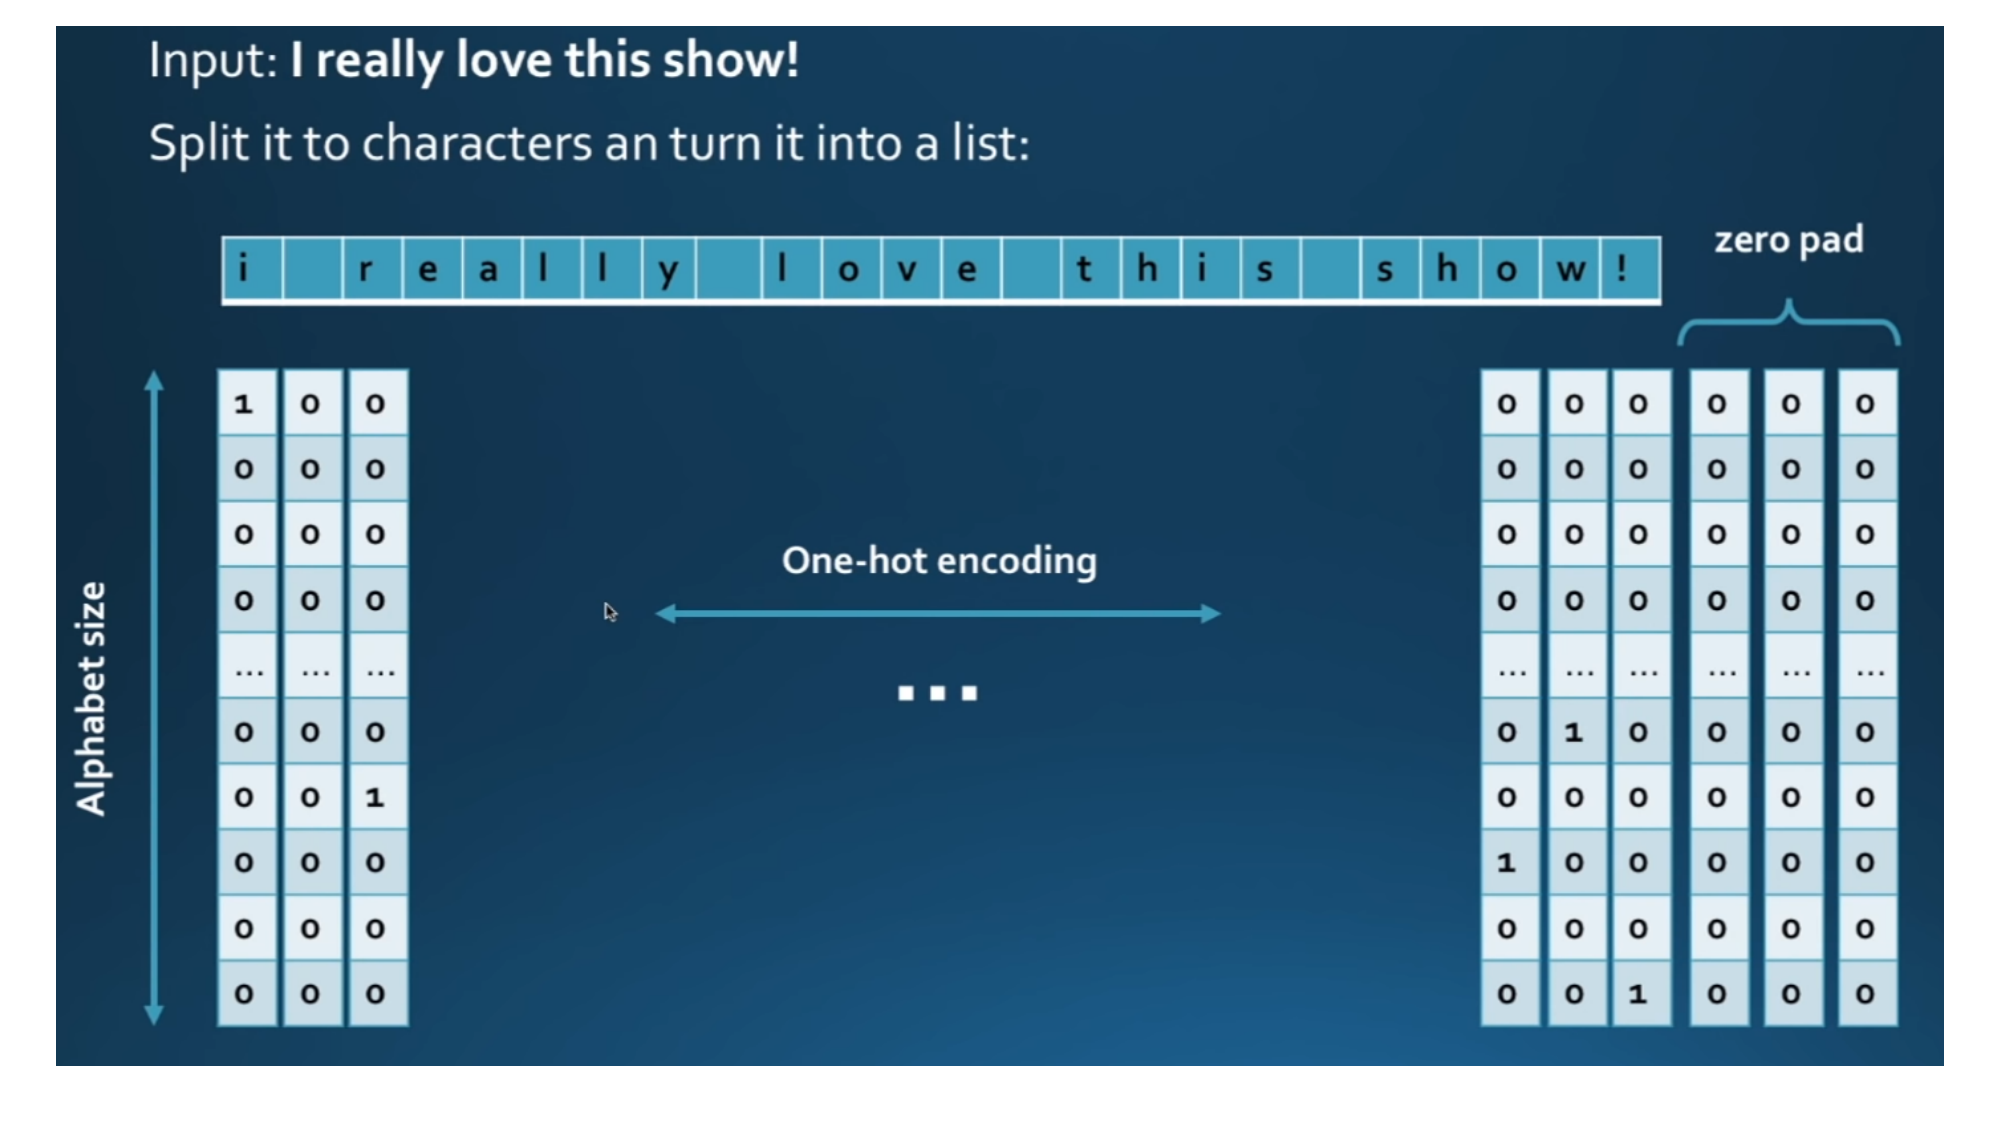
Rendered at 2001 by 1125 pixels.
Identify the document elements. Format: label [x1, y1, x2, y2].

picture [56, 26, 1944, 1066]
